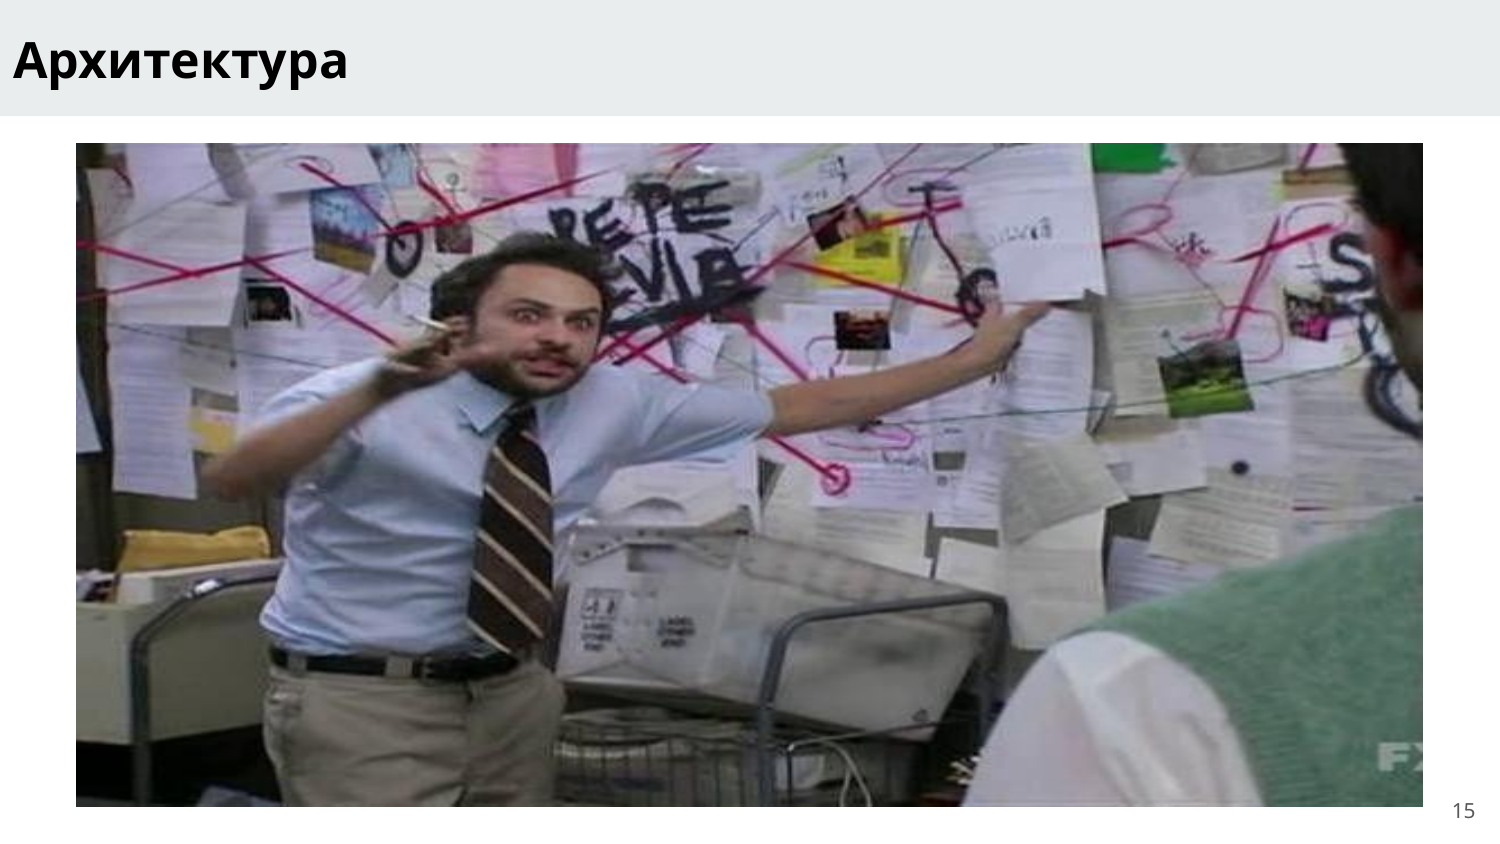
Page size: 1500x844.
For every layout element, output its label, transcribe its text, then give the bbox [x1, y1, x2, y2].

text_box Архитектура [0, 0, 1500, 117]
slide_number ‹#› [1400, 779, 1491, 844]
picture [75, 143, 1423, 807]
